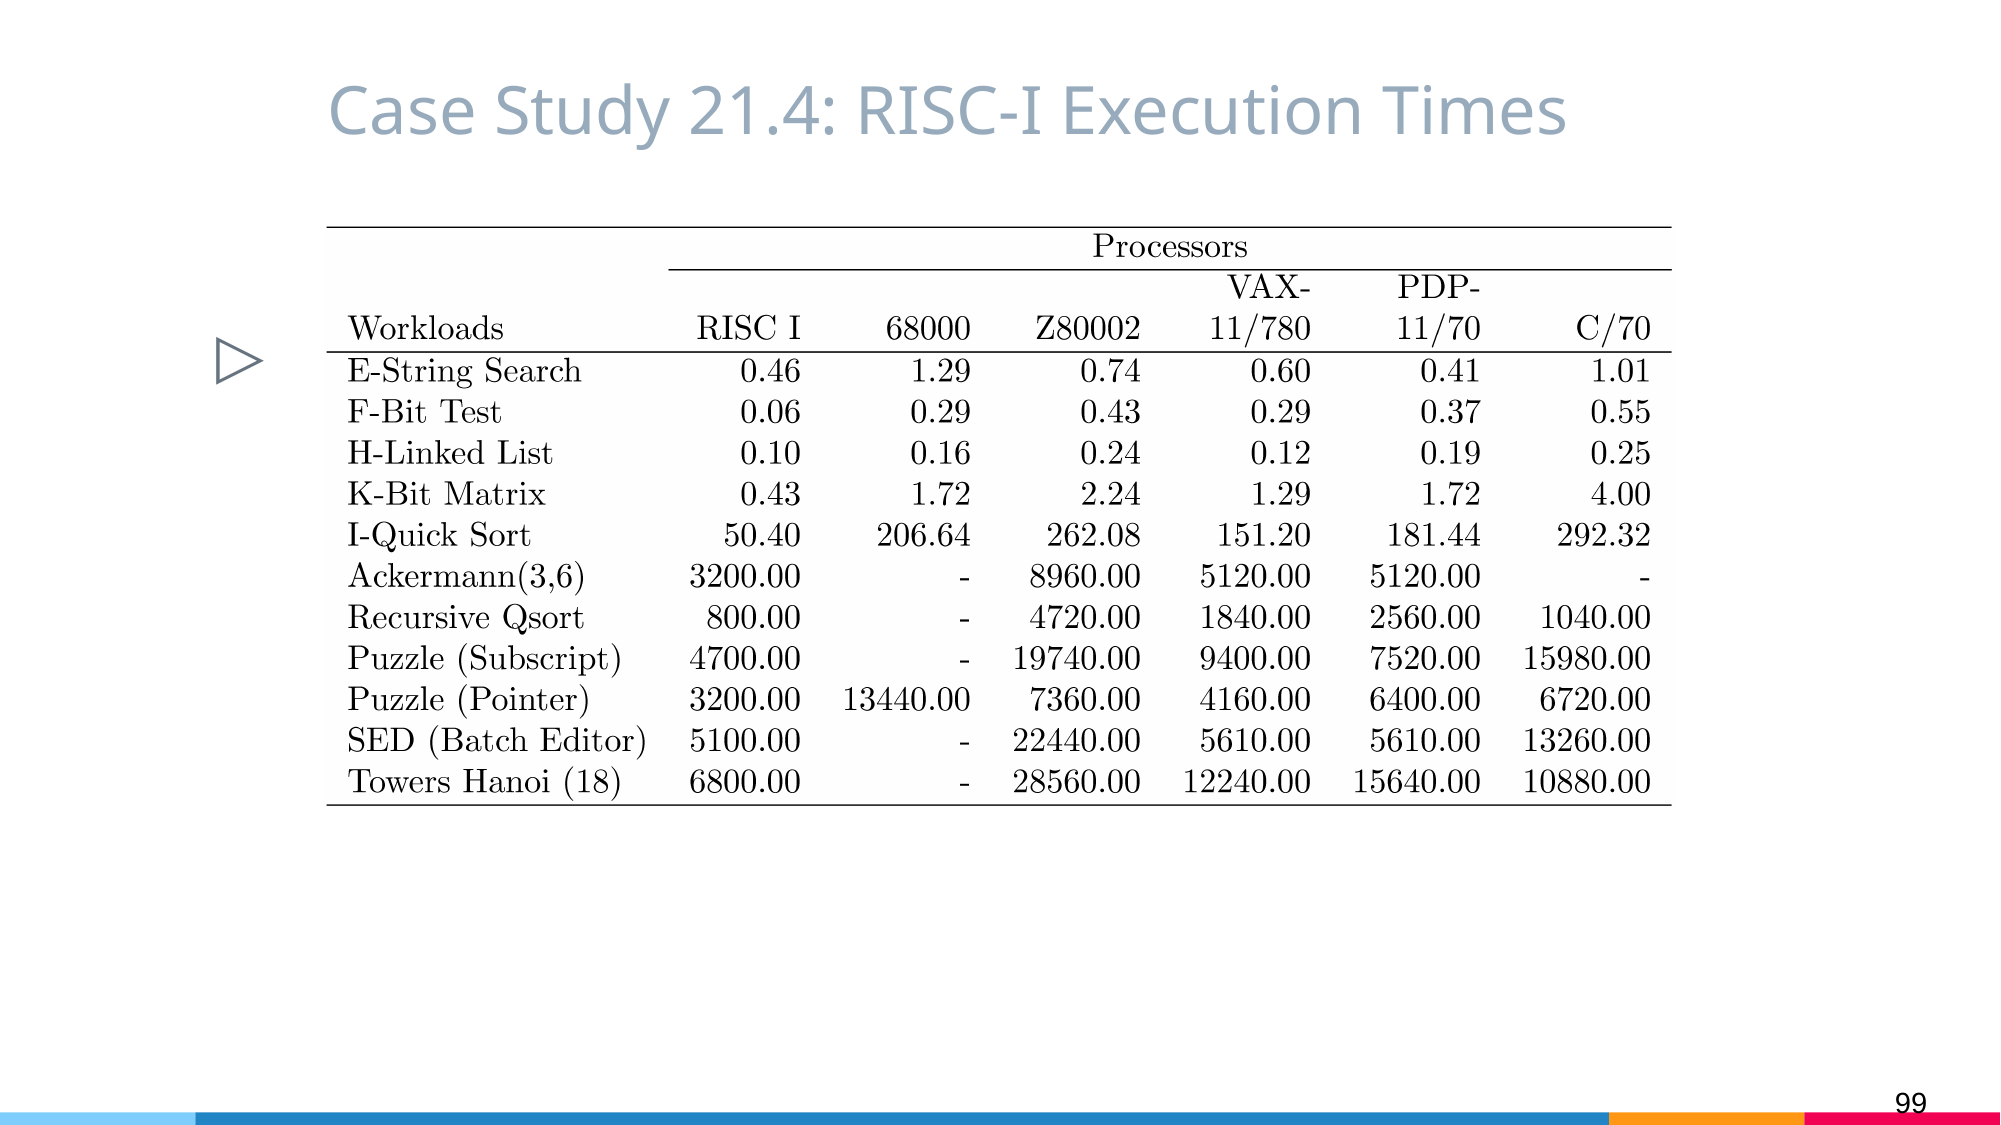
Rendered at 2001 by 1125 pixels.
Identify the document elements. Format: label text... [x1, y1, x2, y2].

title Case Study 21.4: RISC-I Execution Times [312, 24, 1675, 163]
picture [324, 224, 1676, 808]
list [195, 300, 1780, 1078]
